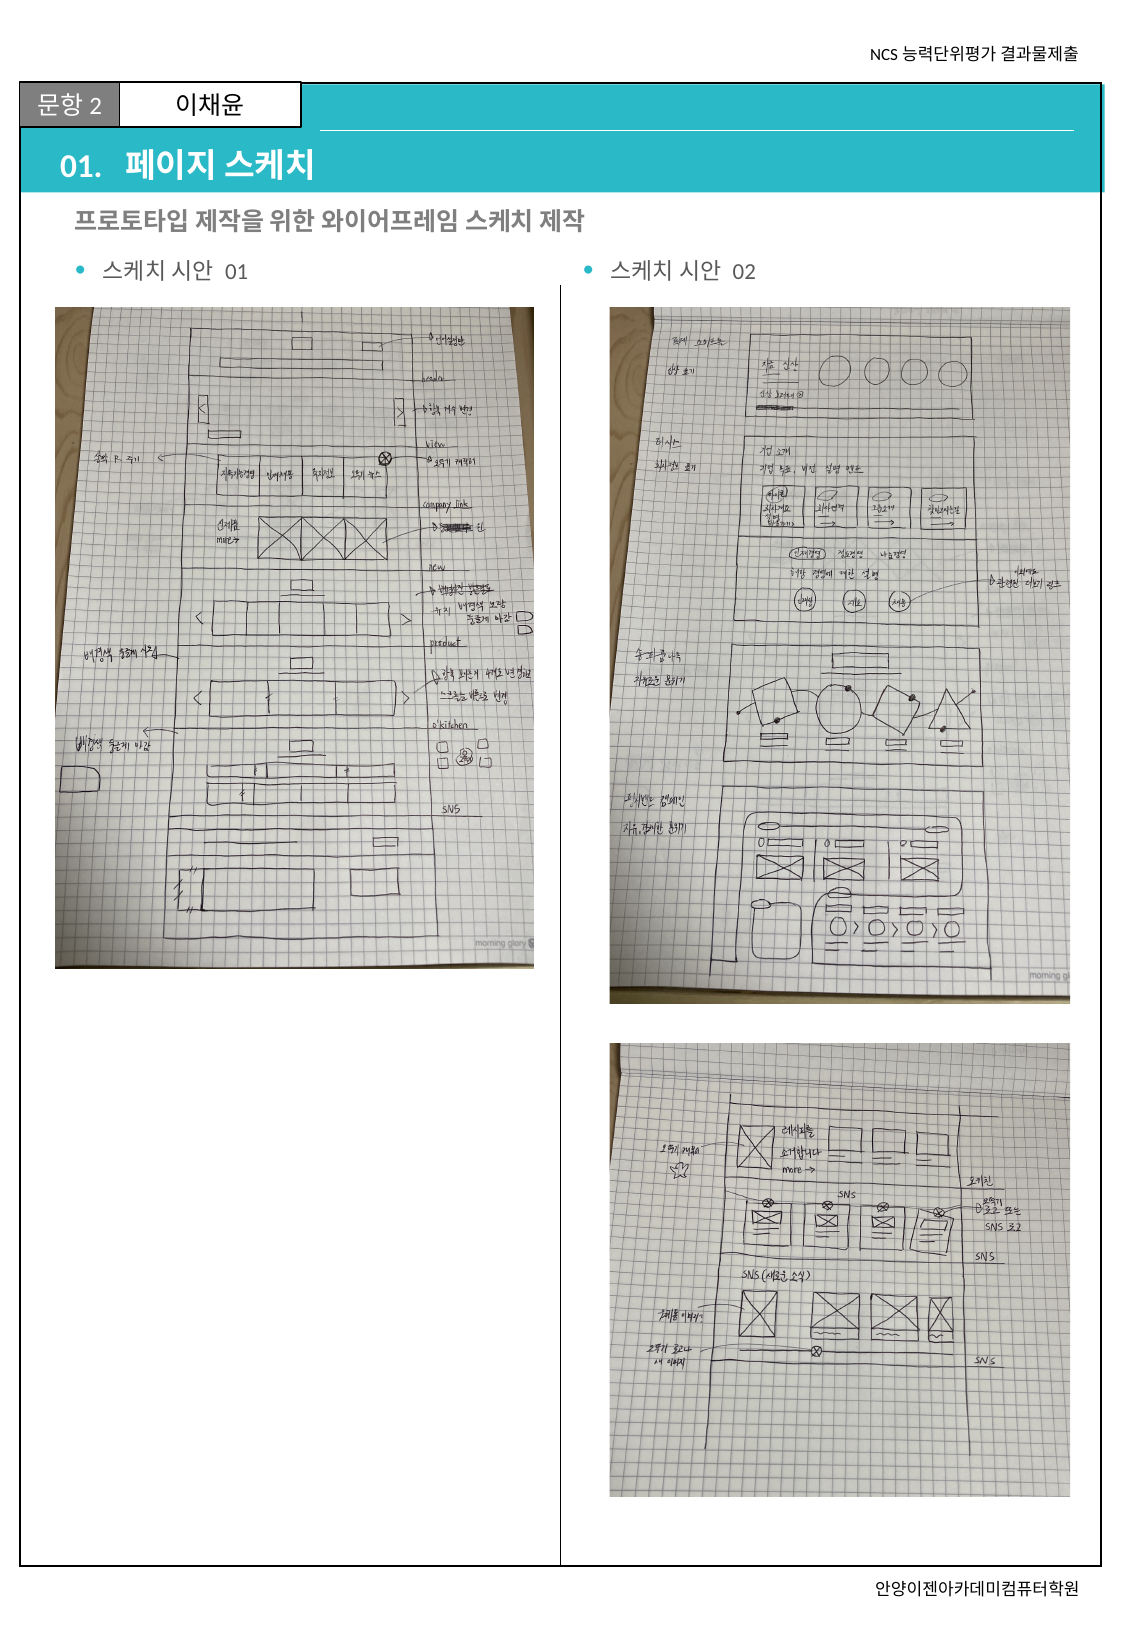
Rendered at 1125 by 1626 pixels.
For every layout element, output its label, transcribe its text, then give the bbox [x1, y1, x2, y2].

list 스케치 시안 01 [59, 249, 529, 301]
picture [0, 307, 1125, 1004]
title 01. 페이지 스케치 [45, 141, 1073, 193]
picture [609, 1039, 1071, 1501]
list 스케치 시안 02 [567, 249, 1037, 301]
subtitle 프로토타입 제작을 위한 와이어프레임 스케치 제작 [59, 202, 1076, 243]
